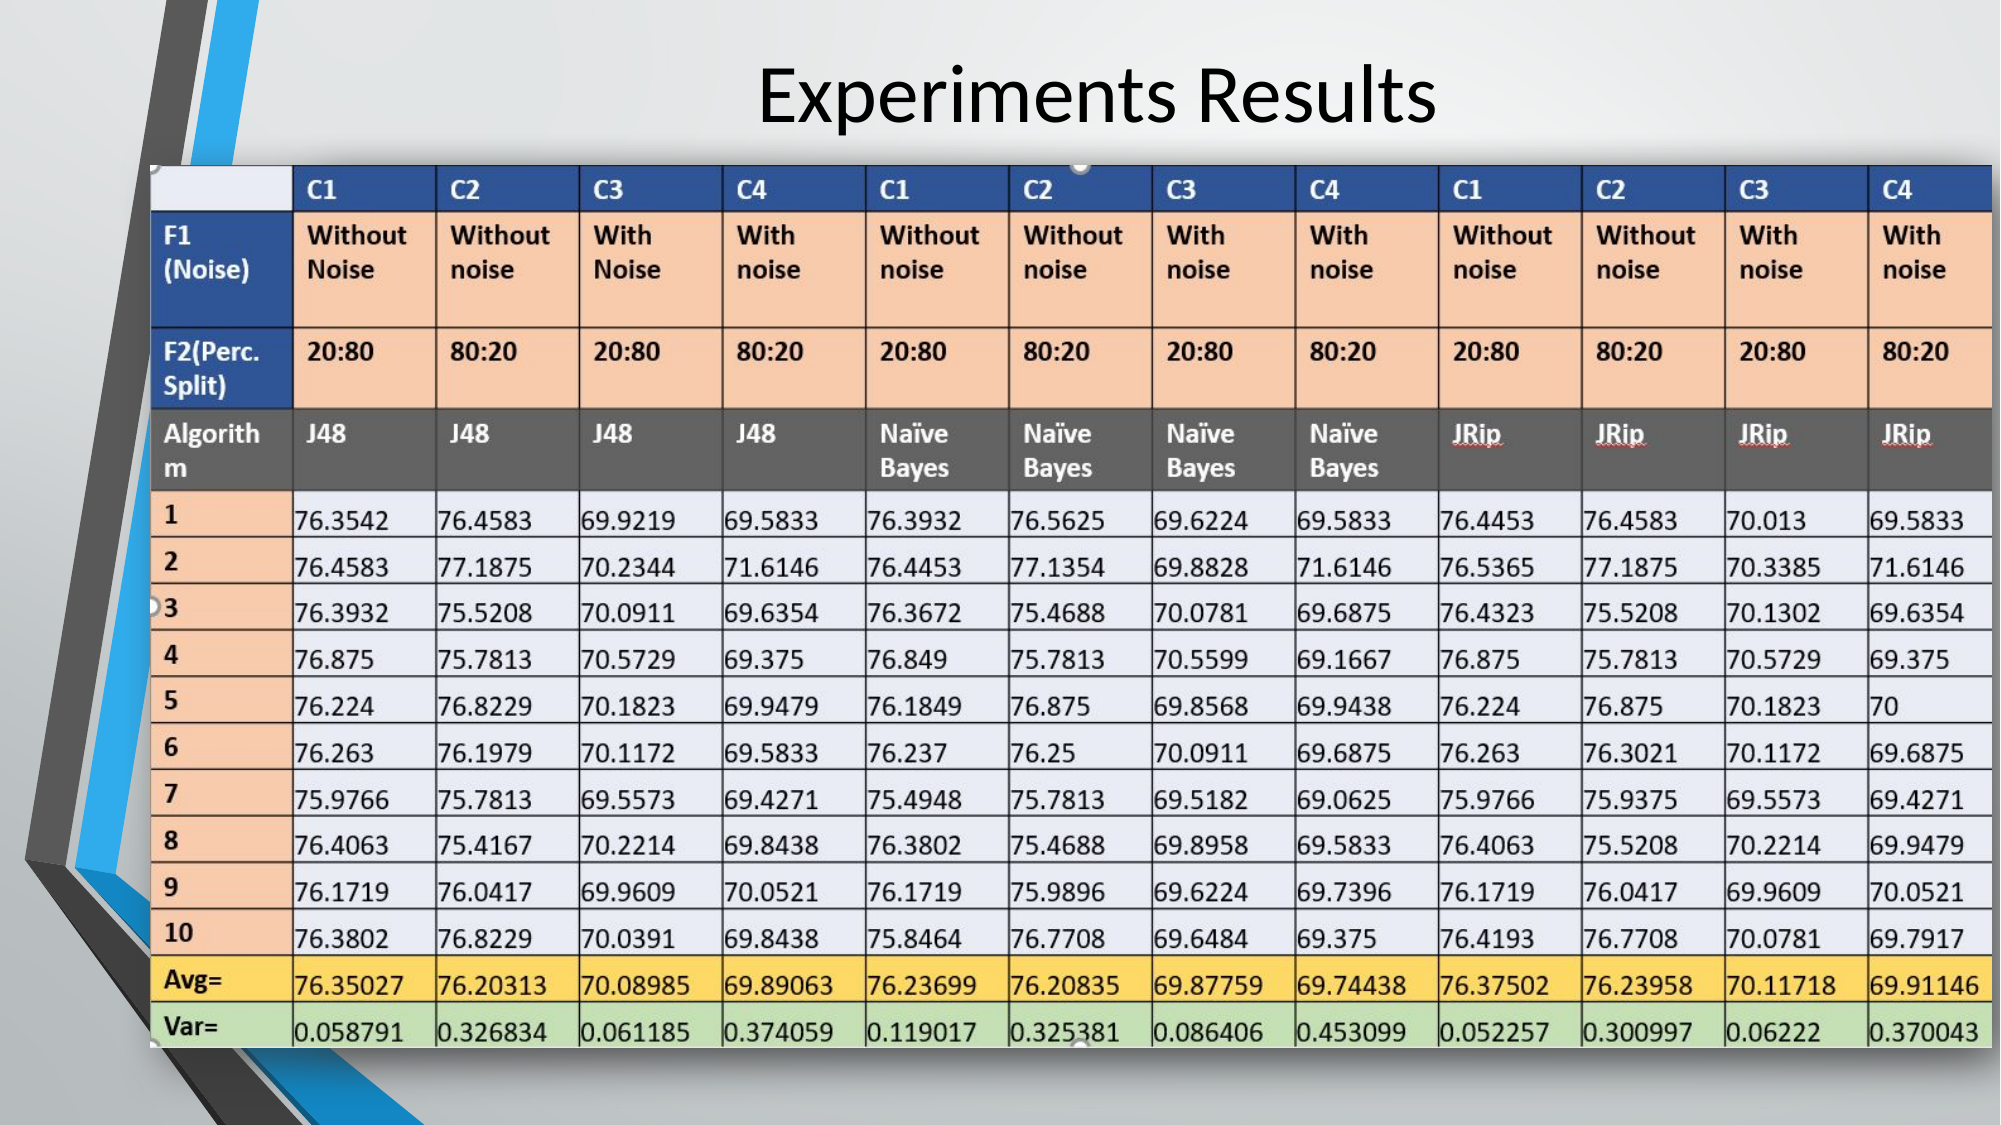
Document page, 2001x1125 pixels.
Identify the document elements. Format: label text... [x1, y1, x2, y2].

title Experiments Results [243, 0, 1887, 147]
picture [149, 165, 1993, 1048]
